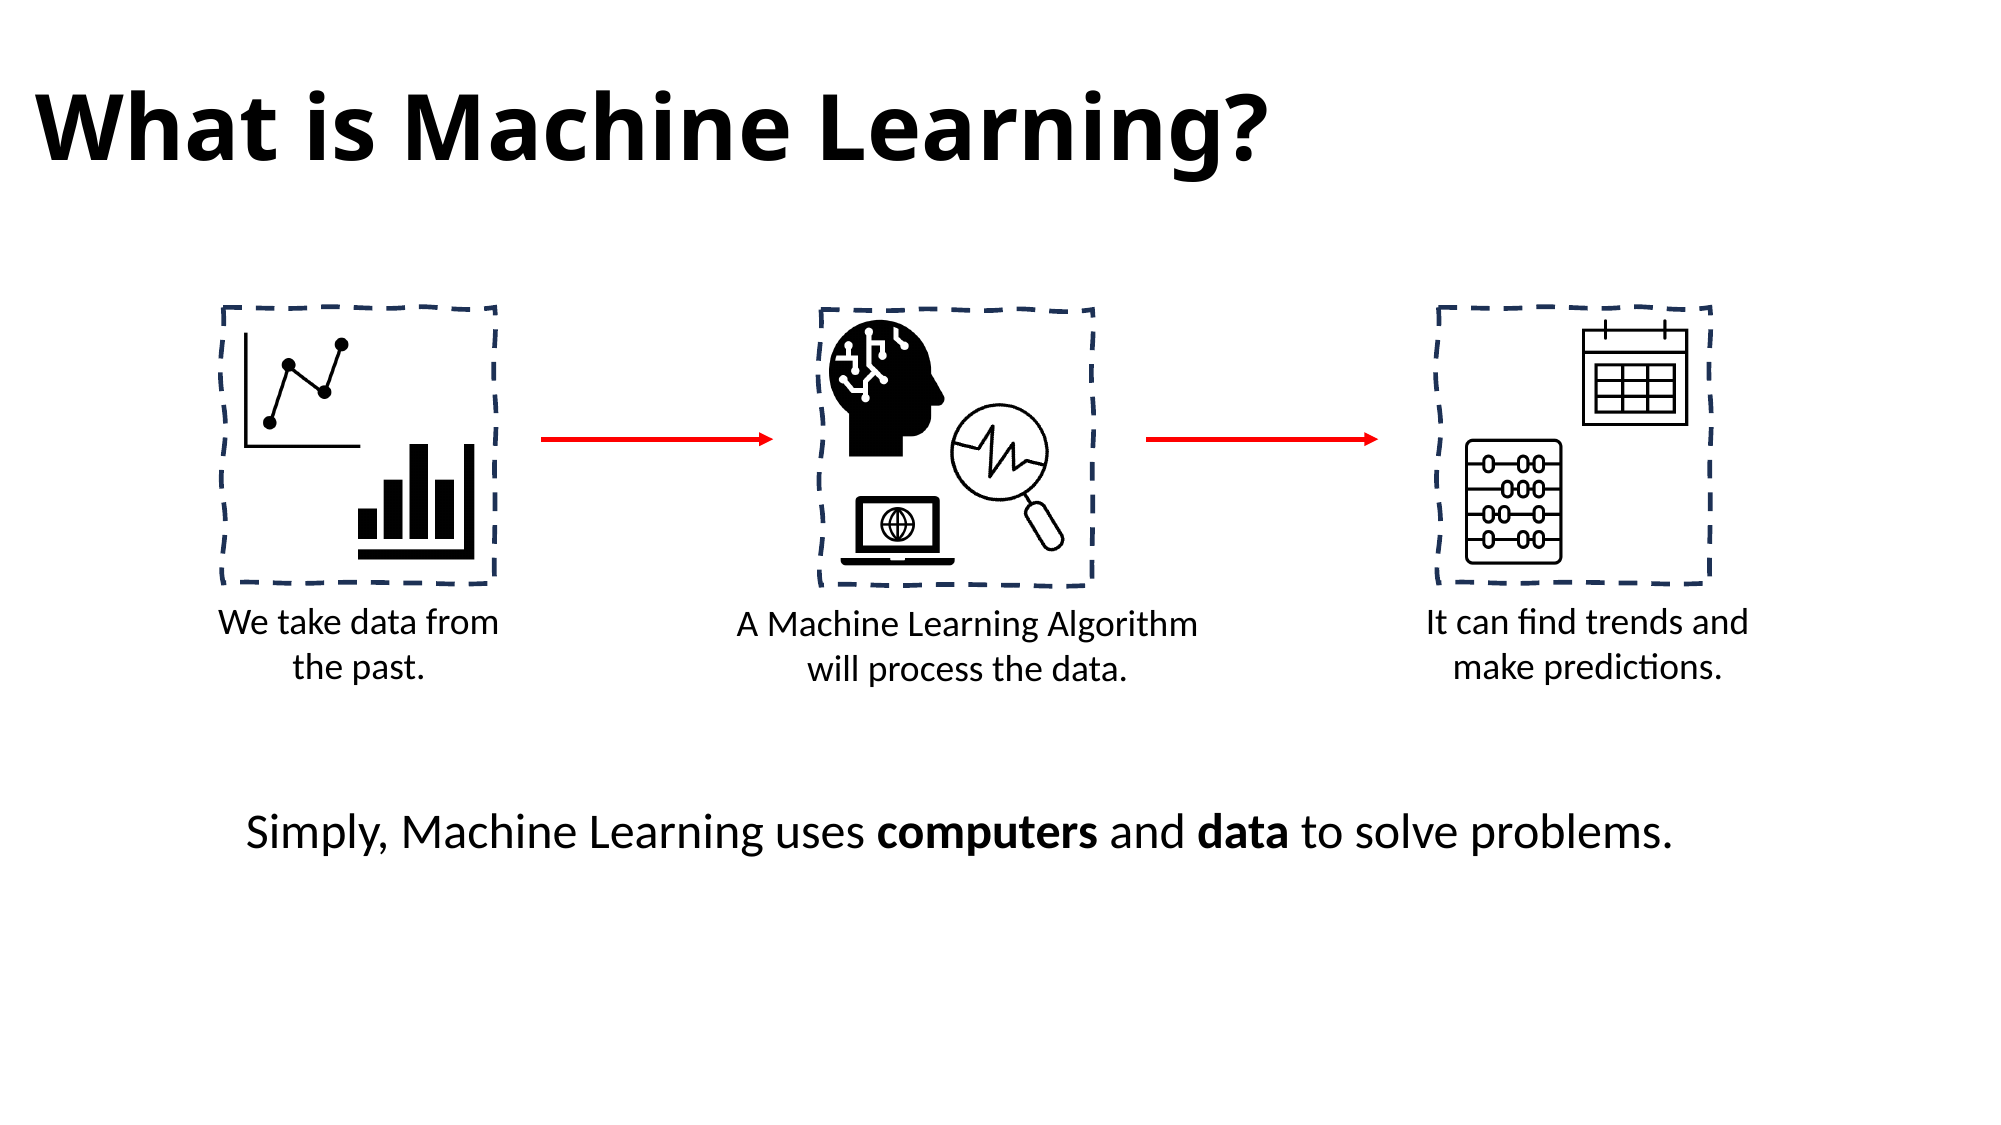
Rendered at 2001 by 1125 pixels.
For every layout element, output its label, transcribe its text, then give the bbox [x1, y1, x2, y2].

text_box Simply, Machine Learning uses computers and data to solve problems. [231, 791, 1798, 866]
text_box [202, 297, 1798, 698]
title What is Machine Learning? [20, 22, 1746, 240]
